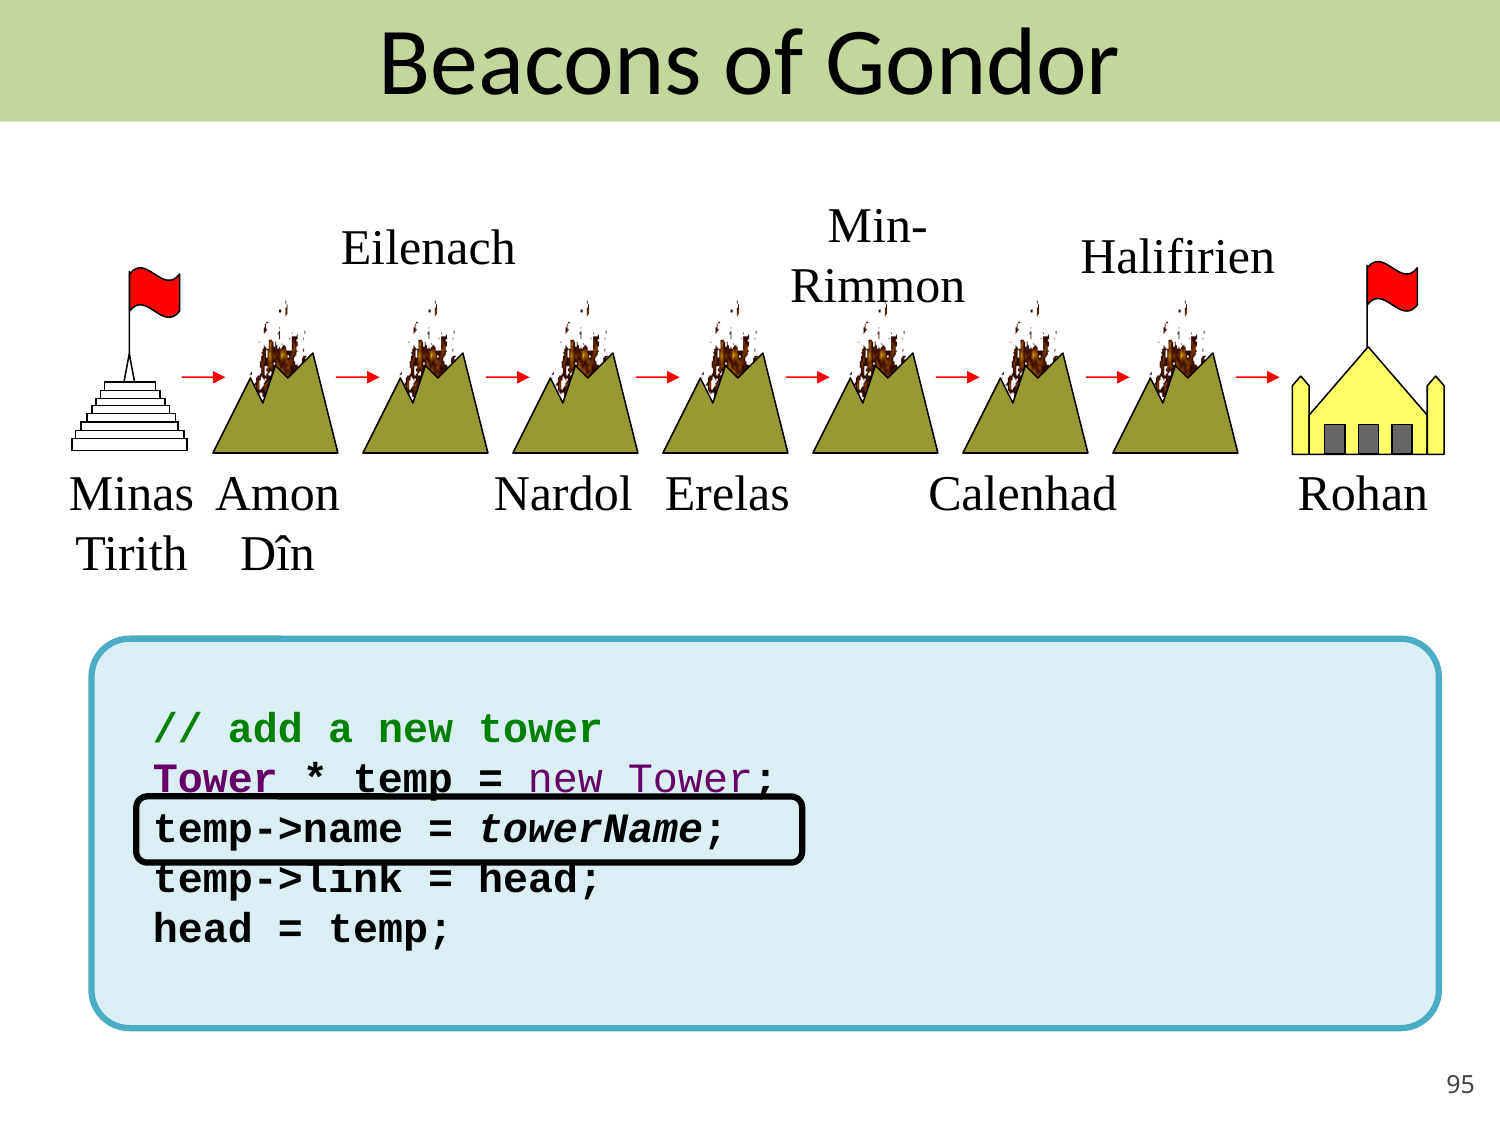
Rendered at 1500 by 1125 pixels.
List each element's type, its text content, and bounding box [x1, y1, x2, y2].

picture [836, 290, 925, 397]
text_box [1292, 346, 1445, 455]
text_box [335, 371, 380, 384]
picture [988, 290, 1077, 397]
picture [688, 290, 777, 397]
text_box Erelas [646, 452, 809, 528]
text_box [80, 422, 179, 430]
text_box [663, 403, 788, 452]
text_box [1112, 403, 1238, 454]
text_box [1085, 371, 1130, 384]
text_box [104, 382, 124, 390]
text_box Minas Tirith [50, 452, 196, 588]
text_box [72, 438, 188, 451]
text_box [183, 371, 226, 384]
text_box Halifirien [1060, 216, 1296, 291]
text_box [1235, 371, 1280, 384]
text_box [785, 371, 830, 384]
text_box [485, 371, 530, 384]
text_box [635, 371, 680, 384]
text_box [935, 371, 980, 384]
text_box [963, 403, 1088, 452]
text_box Amon Dîn [196, 452, 359, 588]
text_box [100, 390, 124, 398]
text_box [136, 796, 803, 863]
text_box [812, 403, 938, 454]
text_box [91, 638, 1439, 1029]
text_box [91, 405, 170, 413]
text_box [213, 404, 338, 452]
text_box [75, 430, 184, 438]
text_box // add a new tower Tower * temp = new Tower; temp->name = towerName; temp->link = head; head = temp; [138, 693, 1422, 958]
text_box [86, 413, 176, 422]
picture [237, 290, 326, 397]
text_box Eilenach [292, 207, 565, 283]
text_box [129, 267, 180, 398]
text_box Calenhad [898, 452, 1147, 528]
picture [1136, 290, 1225, 397]
text_box [362, 403, 488, 454]
text_box [95, 398, 127, 405]
text_box Min-Rimmon [727, 184, 1029, 320]
text_box [513, 403, 638, 452]
text_box Nardol [467, 452, 646, 528]
picture [386, 290, 475, 397]
text_box Rohan [1281, 452, 1445, 528]
title Beacons of Gondor [75, 0, 1425, 113]
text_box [1366, 260, 1418, 345]
picture [538, 290, 627, 397]
